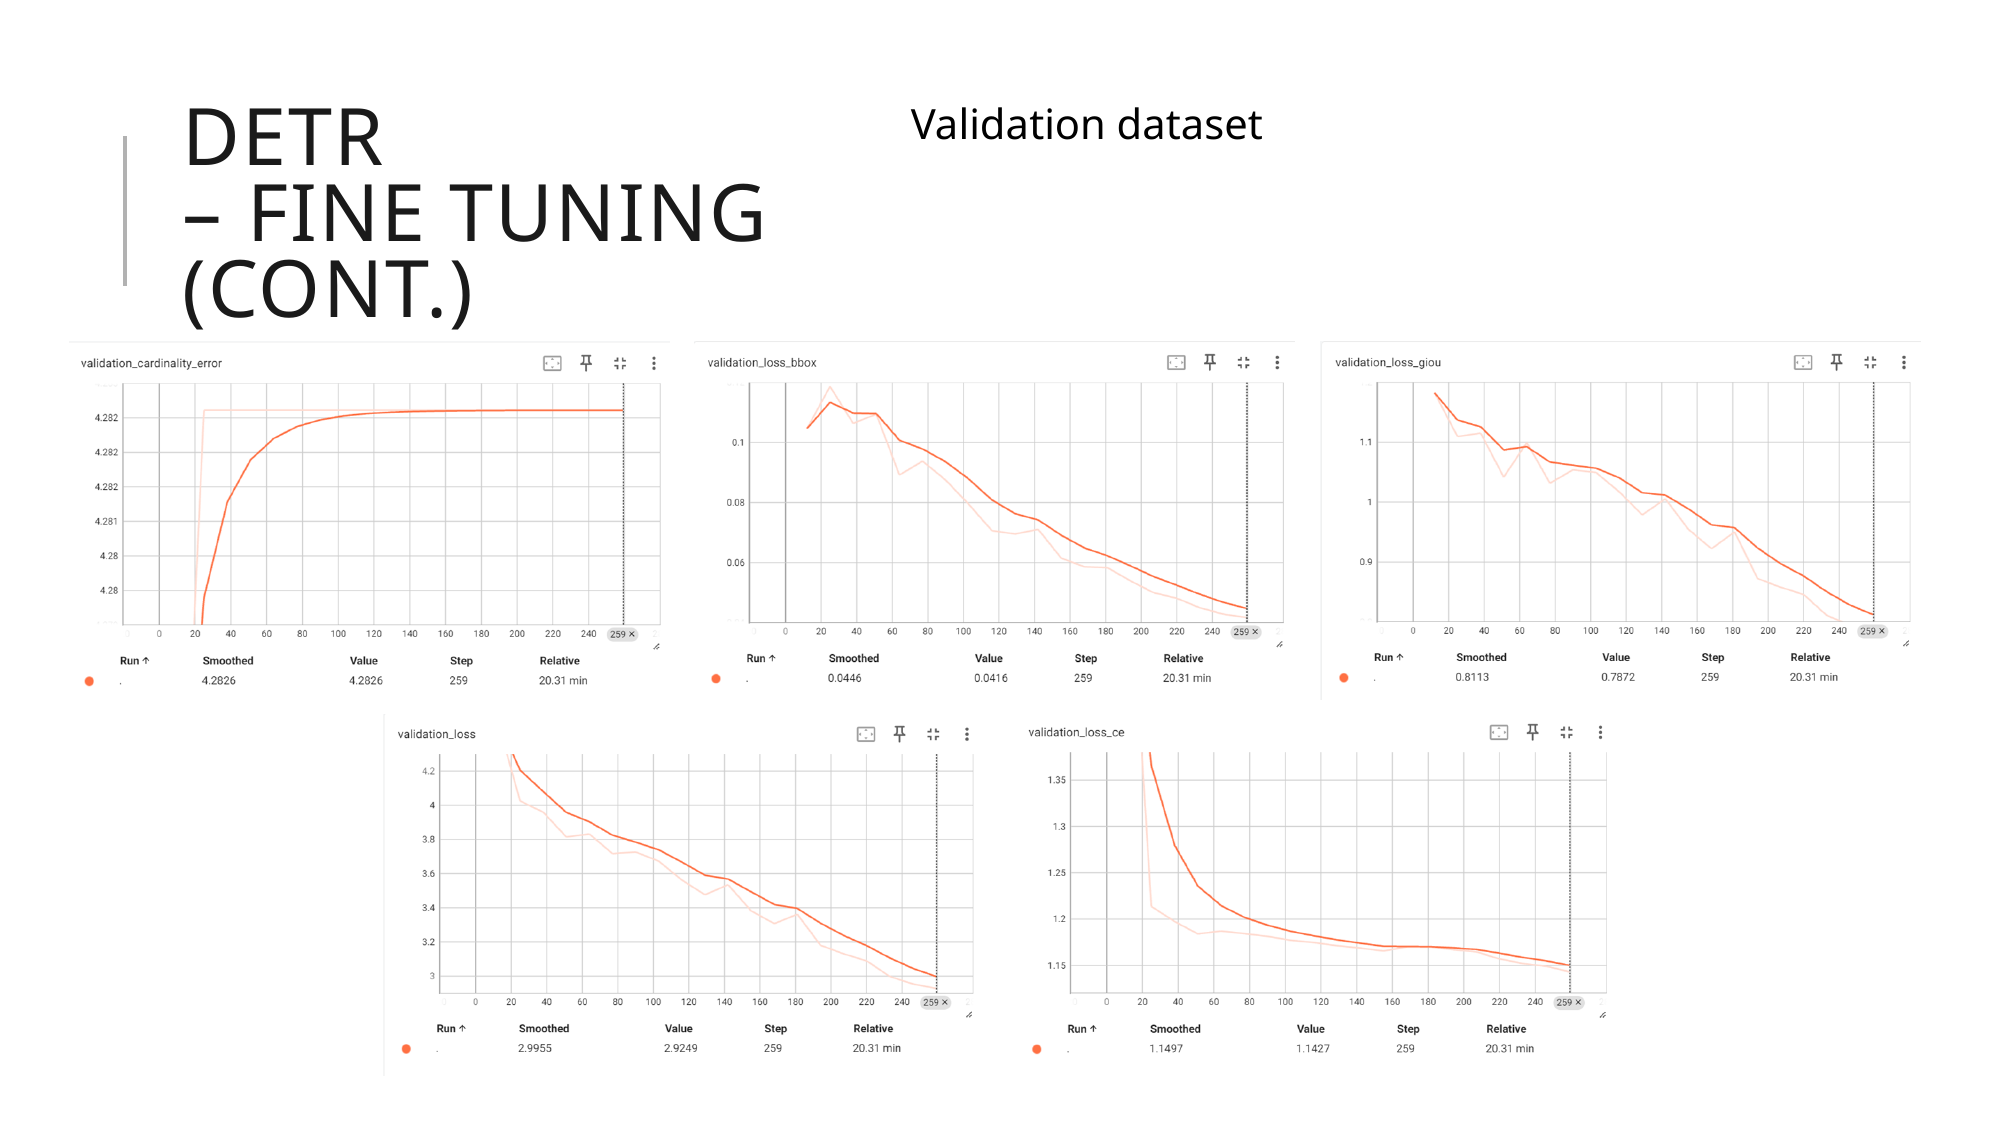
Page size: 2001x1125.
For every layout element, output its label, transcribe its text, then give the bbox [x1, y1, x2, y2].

picture [694, 341, 1295, 709]
title Detr – fine tuning (cont.) [168, 96, 887, 342]
list Validation dataset [903, 96, 1859, 319]
picture [1016, 712, 1618, 1077]
picture [1319, 341, 1921, 701]
picture [69, 341, 984, 1077]
